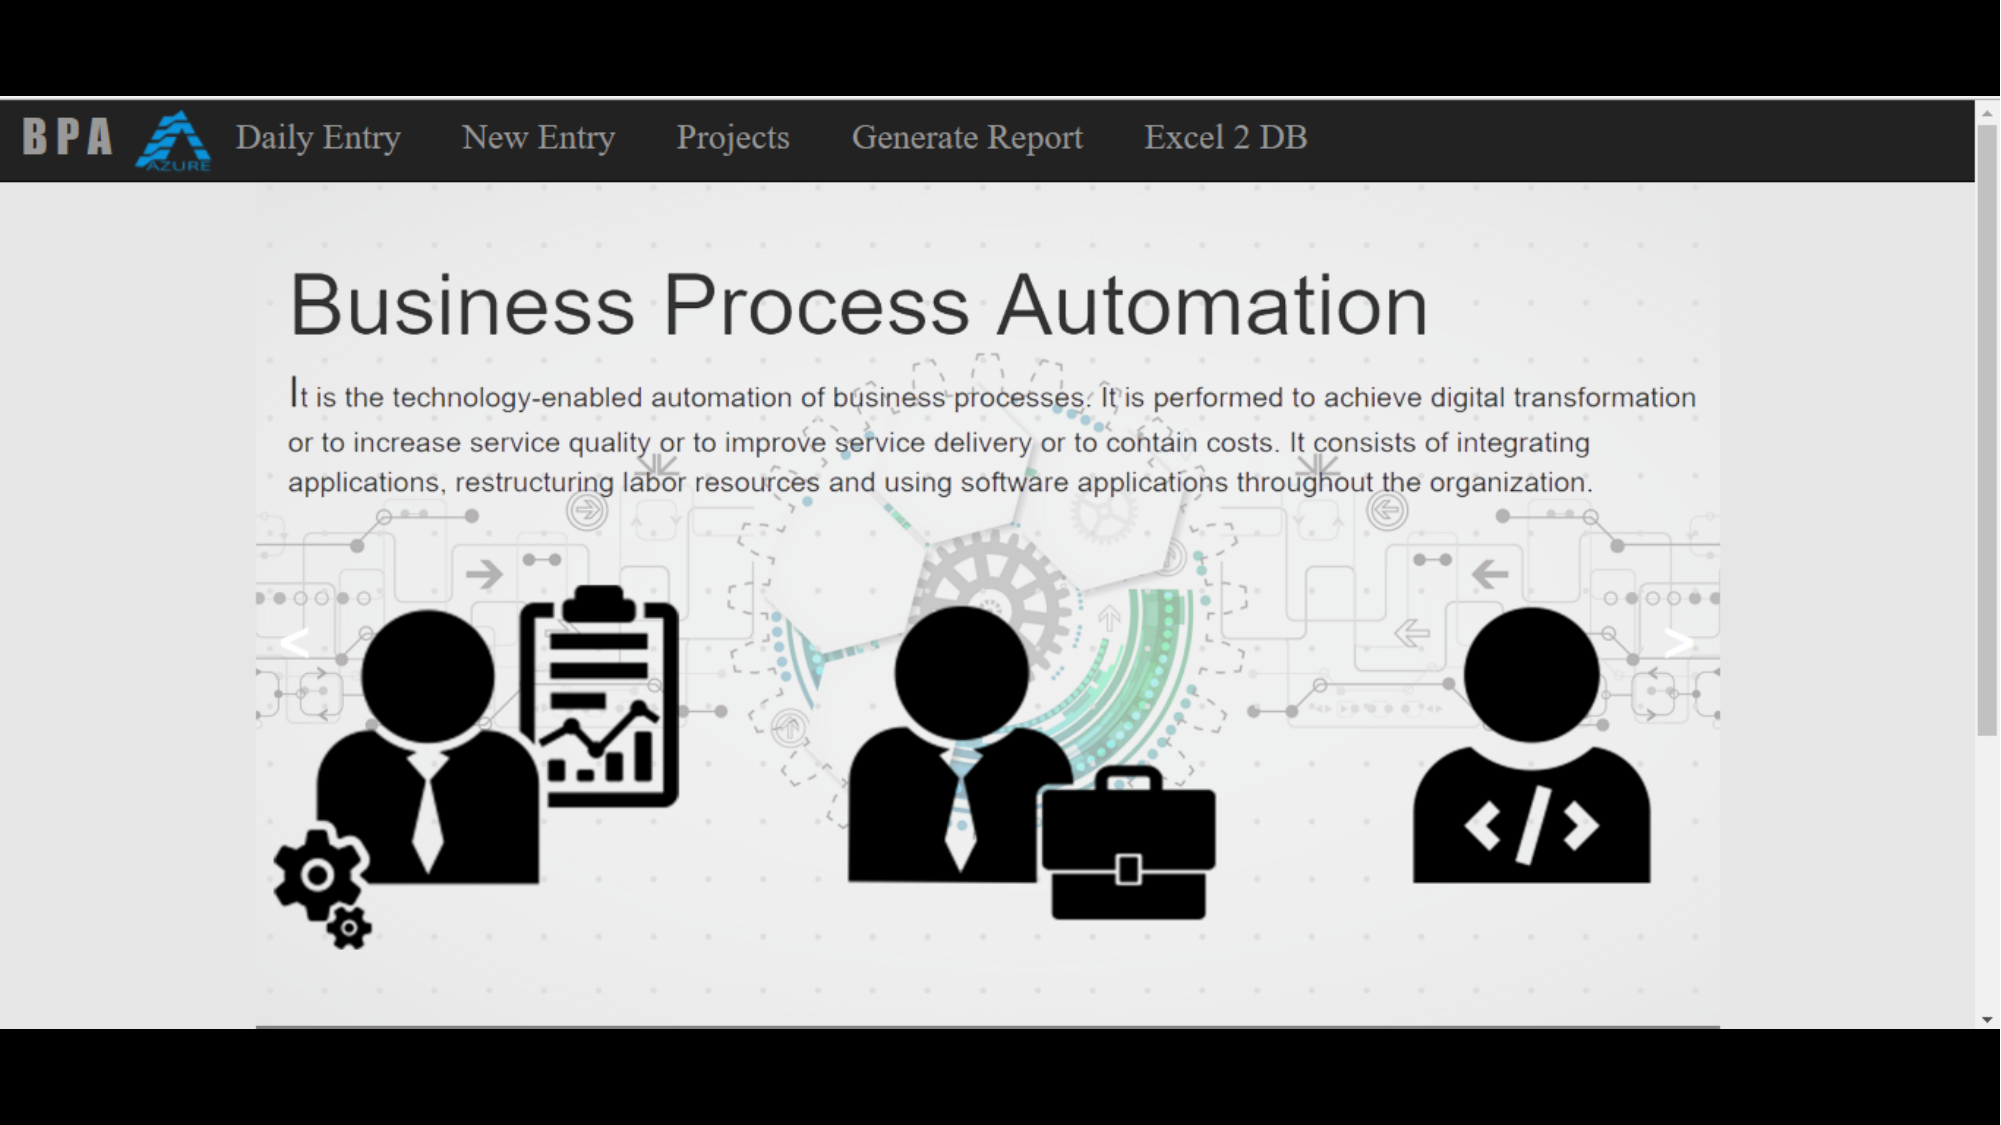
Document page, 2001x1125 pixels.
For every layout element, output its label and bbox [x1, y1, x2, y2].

picture [0, 96, 2000, 1029]
